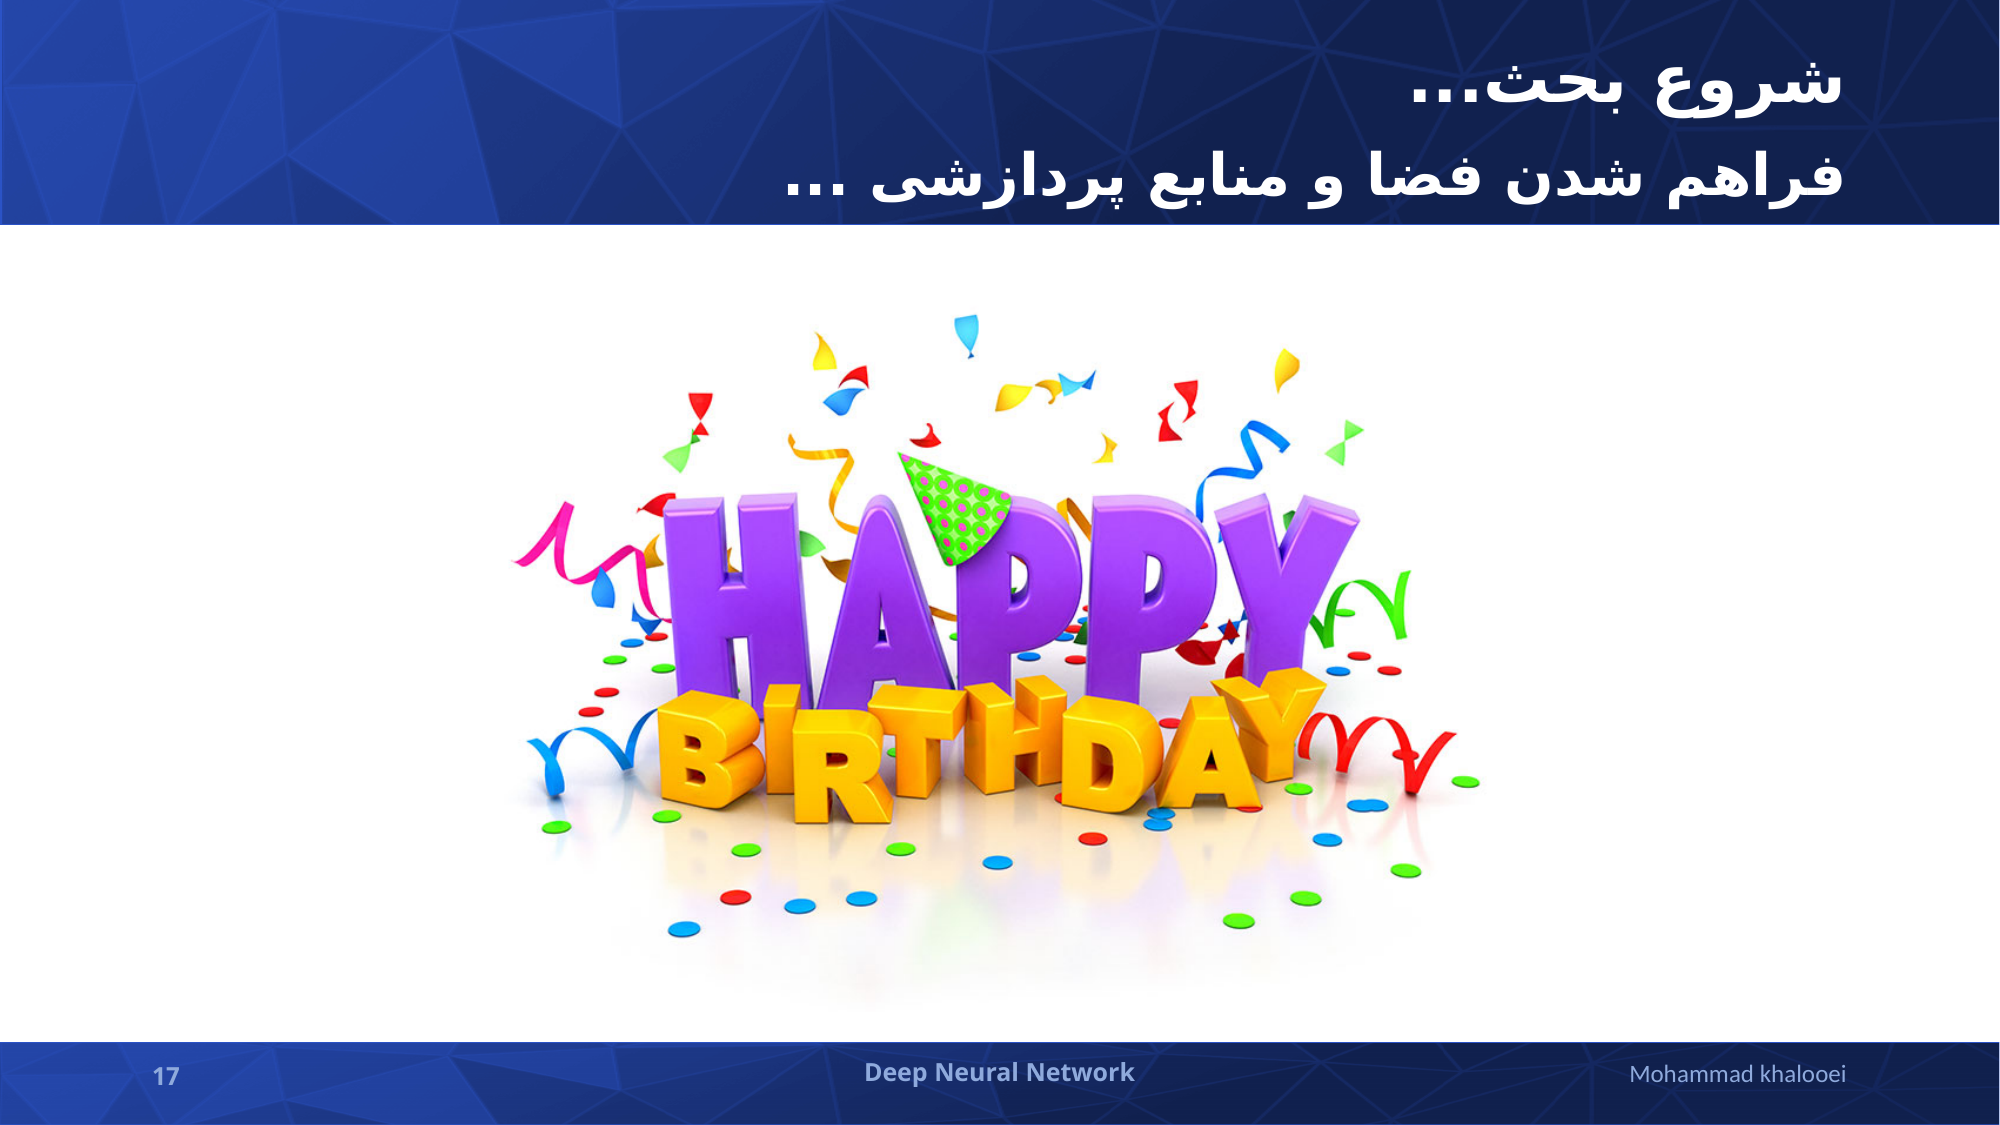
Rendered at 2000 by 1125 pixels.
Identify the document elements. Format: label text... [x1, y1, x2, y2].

slide_number Mohammad khalooei [1412, 1042, 1862, 1103]
footer Deep Neural Network [662, 1042, 1338, 1103]
list فراهم شدن فضا و منابع پردازشی ... [137, 137, 1862, 200]
title شروع بحث... [137, 37, 1862, 125]
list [471, 249, 1529, 1014]
picture [0, 0, 2000, 225]
slide_number 17 [137, 1046, 588, 1107]
picture [0, 1042, 2000, 1125]
